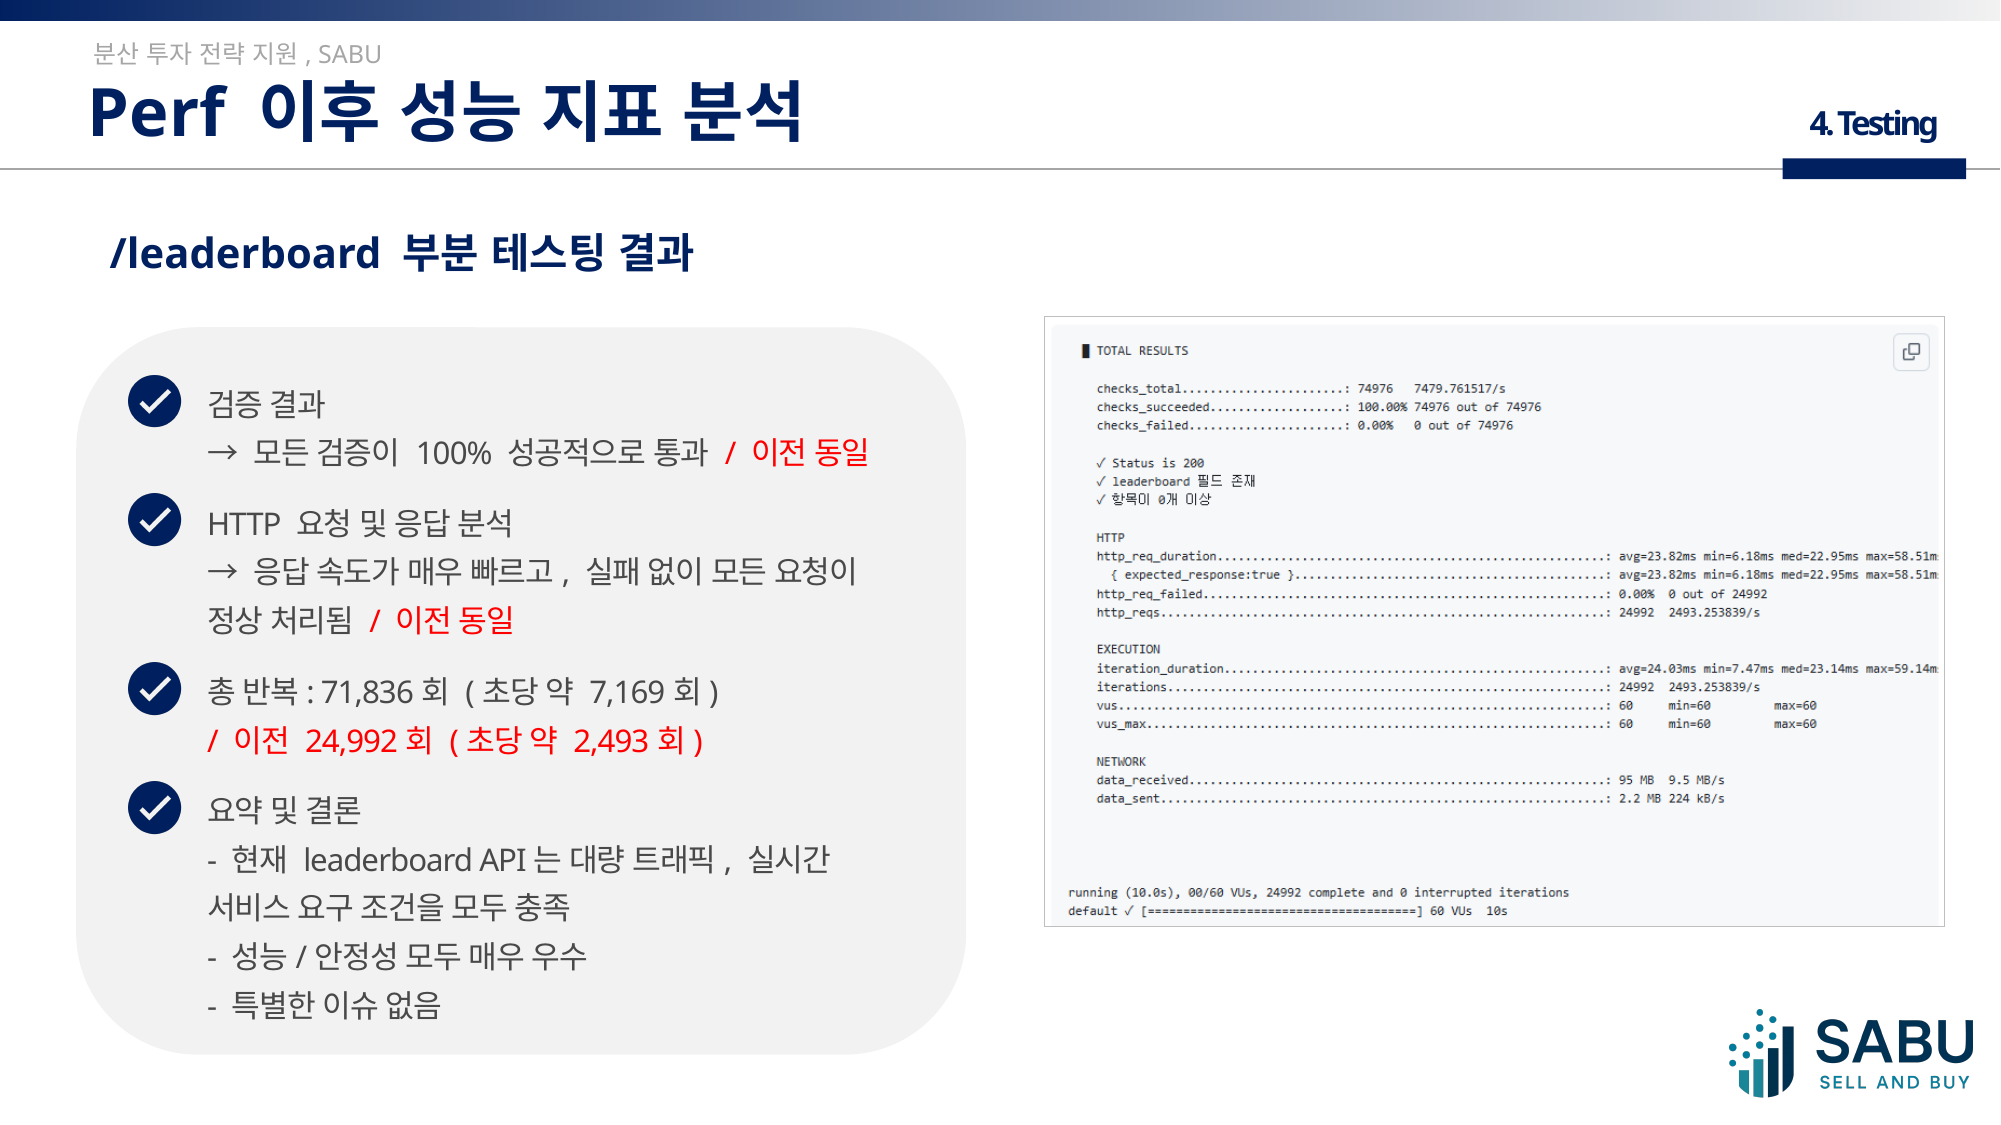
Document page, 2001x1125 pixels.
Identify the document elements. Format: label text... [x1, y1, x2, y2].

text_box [121, 486, 907, 637]
text_box /leaderboard 부분 테스팅 결과 [109, 226, 831, 277]
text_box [121, 367, 907, 469]
picture [1729, 1009, 1973, 1098]
picture [1043, 316, 1946, 927]
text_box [121, 654, 907, 756]
text_box Perf 이후 성능 지표 분석 [87, 70, 809, 151]
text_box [121, 773, 907, 1022]
text_box [0, 0, 2000, 22]
text_box [74, 325, 968, 1057]
text_box 분산 투자 전략 지원, SABU [94, 38, 407, 69]
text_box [1769, 101, 1979, 180]
